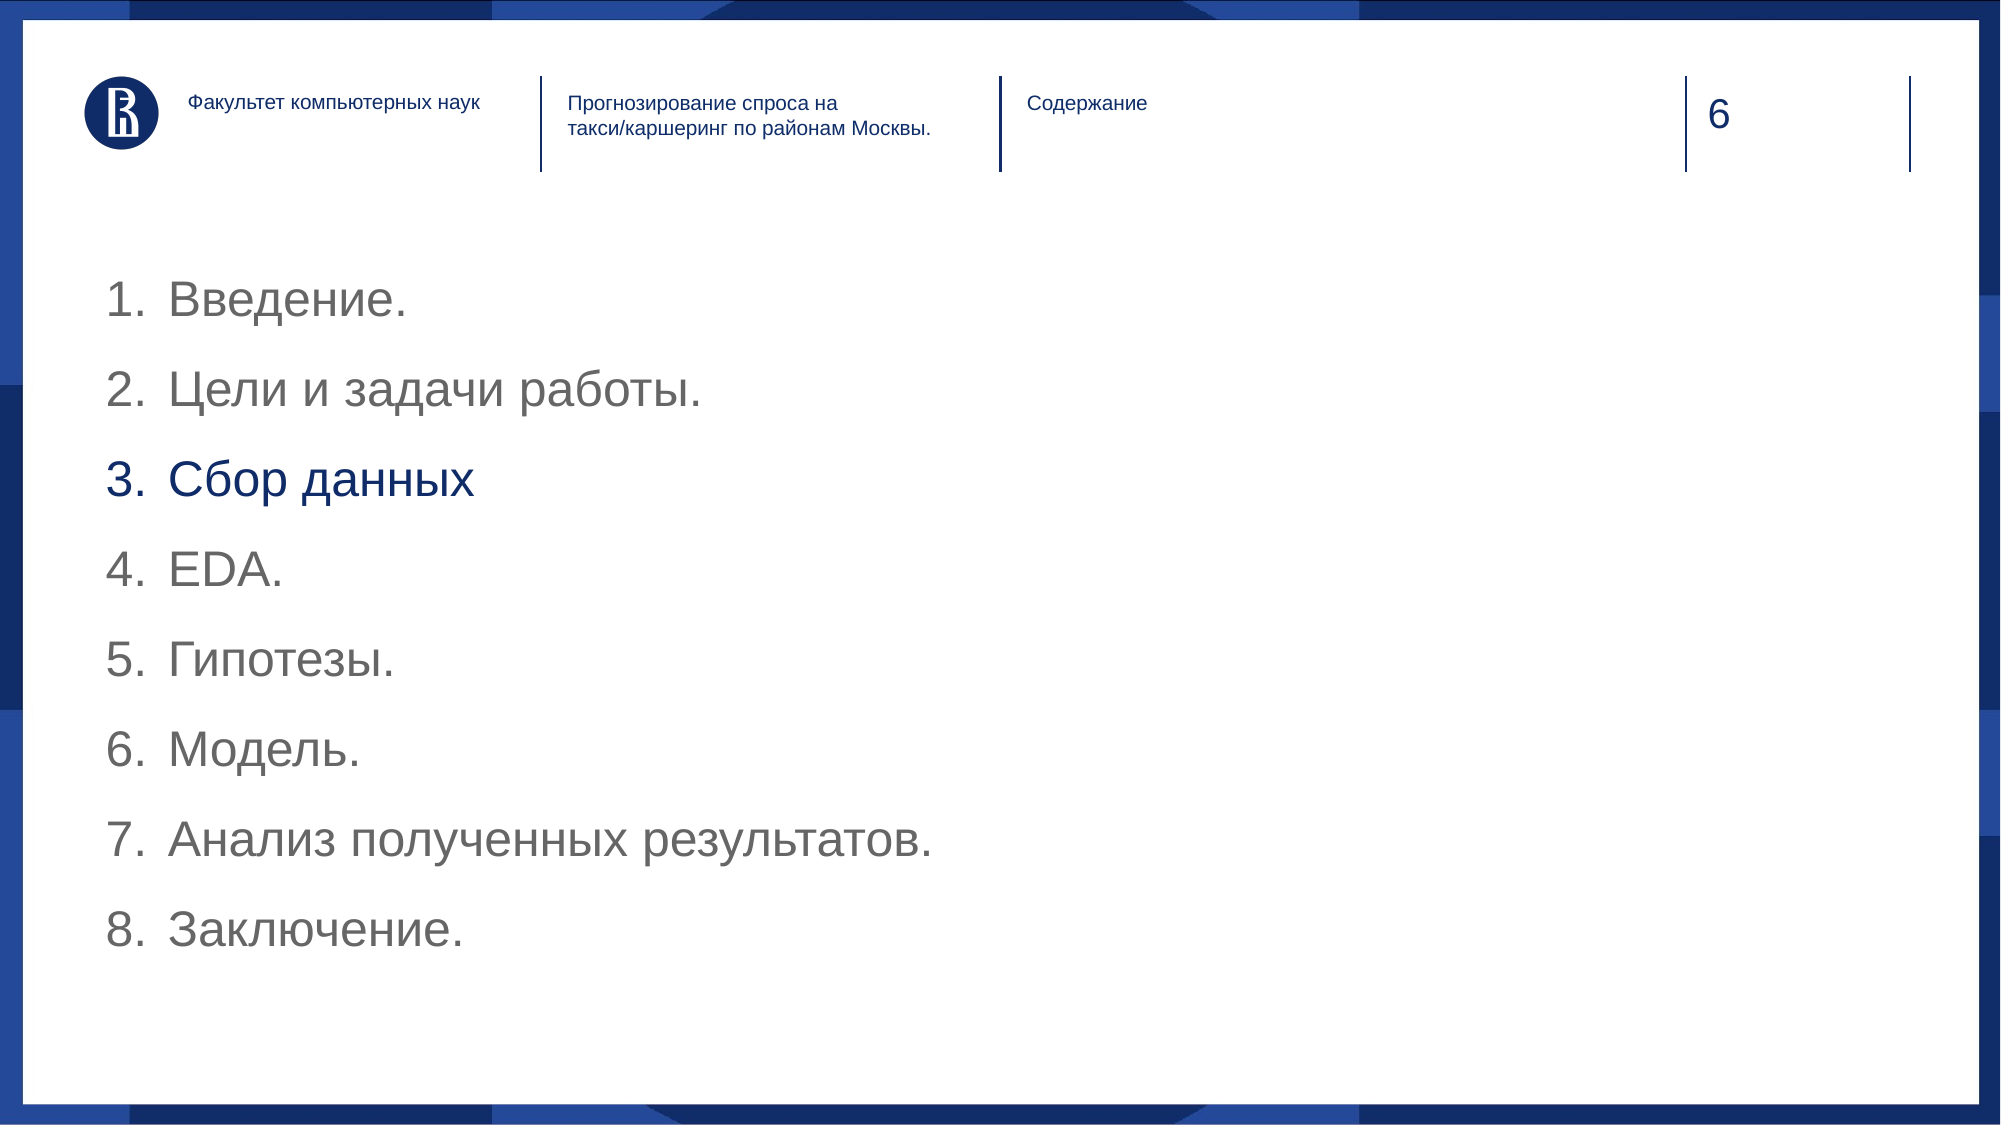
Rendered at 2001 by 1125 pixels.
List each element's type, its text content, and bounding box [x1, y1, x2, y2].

list Прогнозирование спроса на такси/каршеринг по районам Москвы. [567, 90, 962, 176]
picture [0, 0, 2001, 1125]
text_box Введение. Цели и задачи работы. Сбор данных EDA. Гипотезы. Модель. Анализ полученных результатов. Заключение. [93, 236, 1907, 1070]
list Факультет компьютерных наук [187, 88, 500, 157]
list Содержание [1026, 90, 1367, 157]
